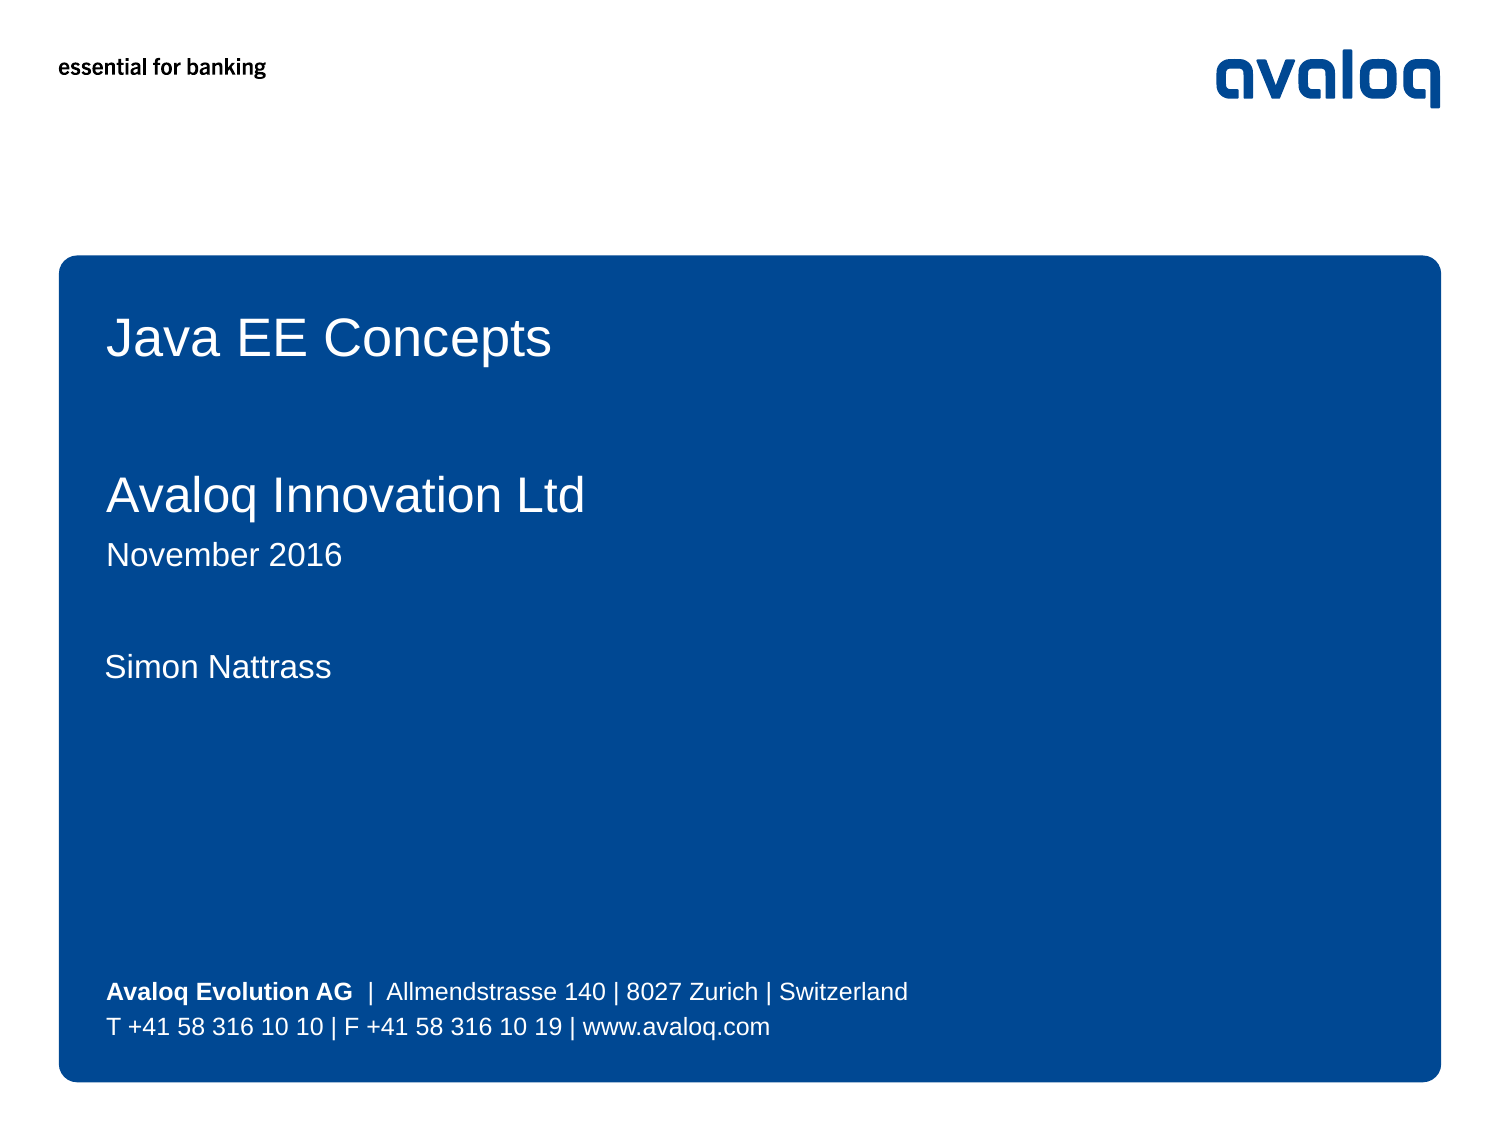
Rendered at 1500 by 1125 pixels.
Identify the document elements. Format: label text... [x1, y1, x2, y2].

list Avaloq Evolution AG | Allmendstrasse 140 | 8027 Zurich | Switzerland T +41 58 316 10 10 | F +41 58 316 10 19 | www.avaloq.com [105, 952, 1394, 1042]
list November 2016 [105, 532, 1394, 593]
list Avaloq Innovation Ltd [105, 461, 1394, 531]
list Java EE Concepts [105, 302, 1394, 374]
list Simon Nattrass [104, 645, 1393, 705]
